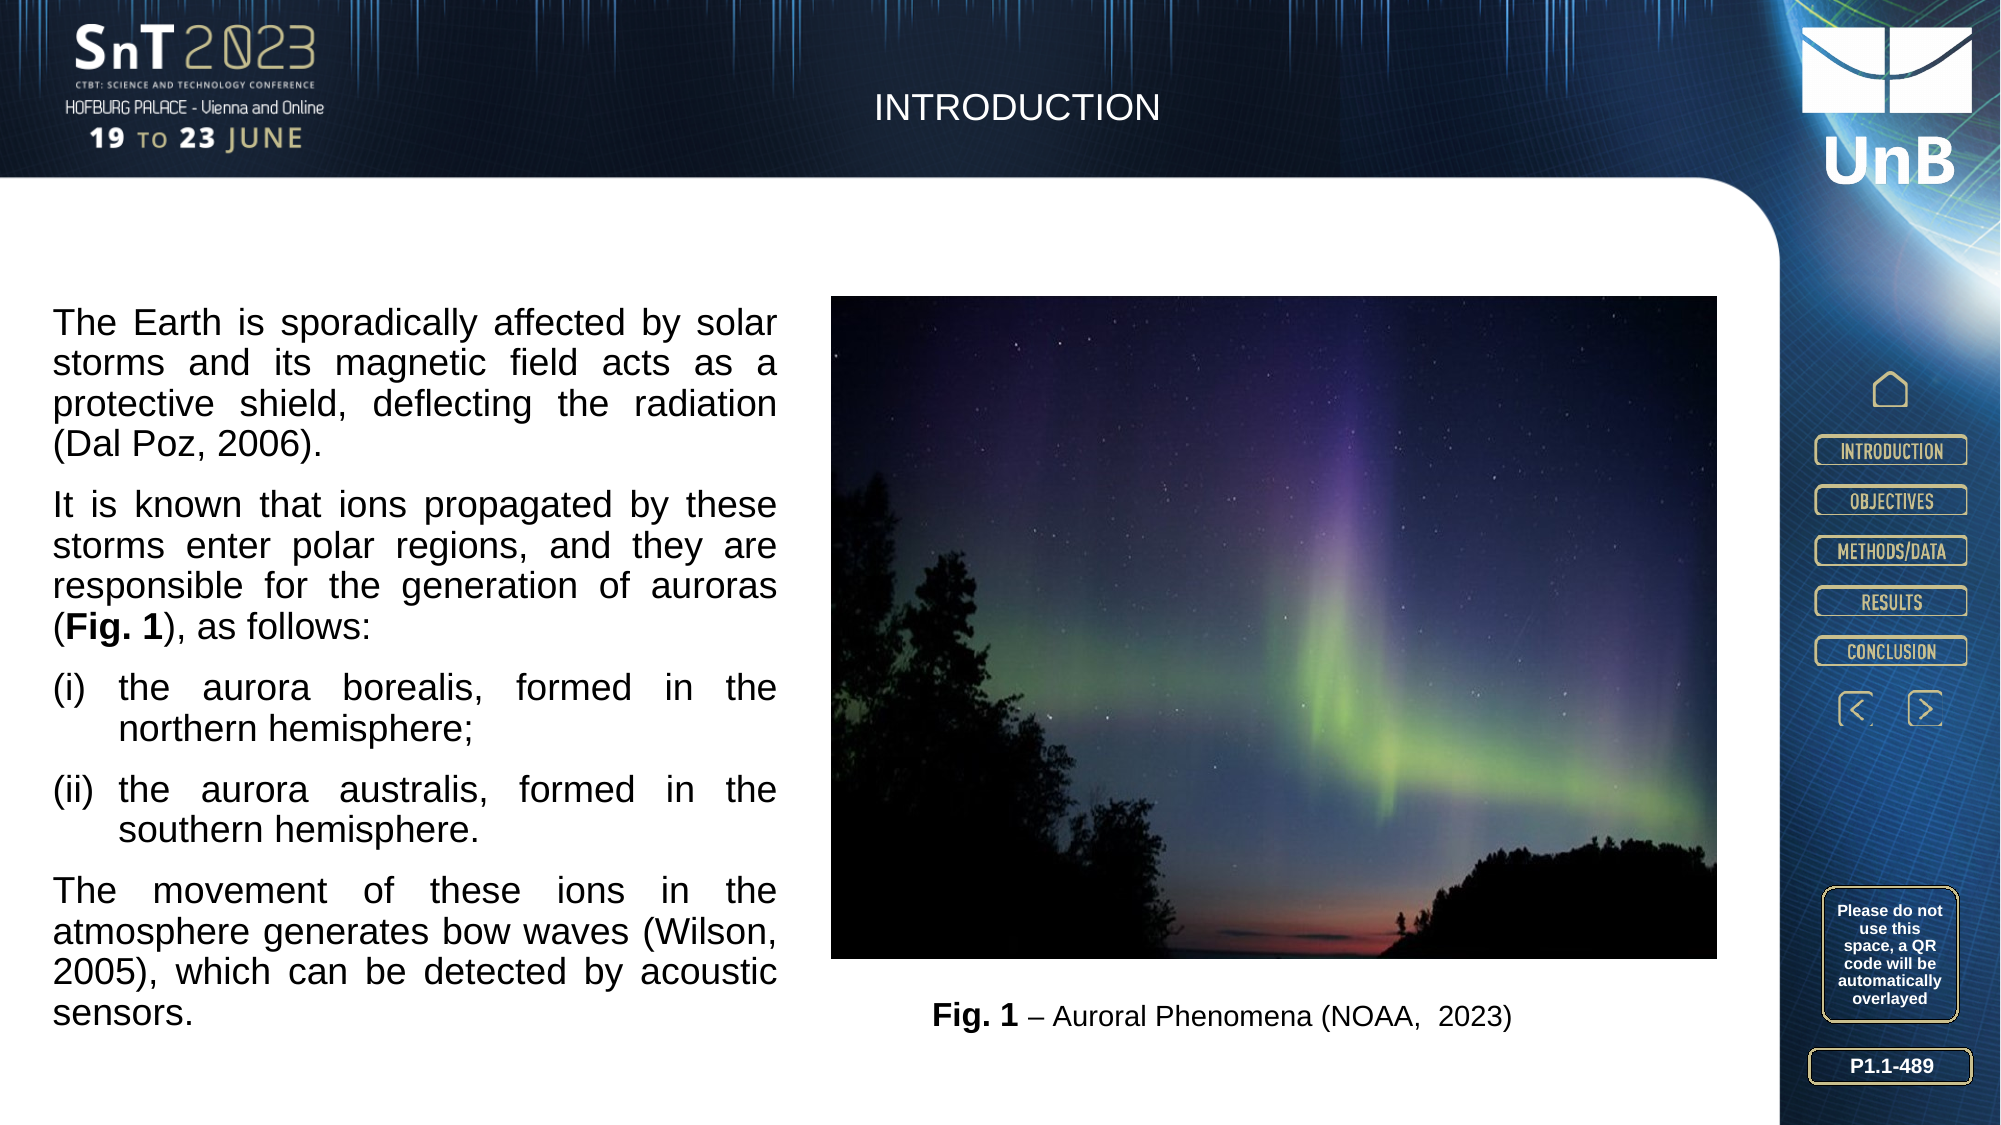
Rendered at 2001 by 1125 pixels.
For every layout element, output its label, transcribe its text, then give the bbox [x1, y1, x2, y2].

text_box Fig. 1 – Auroral Phenomena (NOAA, 2023) [917, 985, 1528, 1041]
text_box Please do not use this space, a QR code will be automatically overlayed [1821, 894, 1959, 1017]
picture [0, 0, 2001, 1125]
text_box P1.1-489 [1824, 1047, 1960, 1086]
list The Earth is sporadically affected by solar storms and its magnetic field acts as a protective shield, deflecting the radiation (Dal Poz, 2006). It is known that ions propagated by these storms enter polar regions, and they are responsible for the generation of auroras (Fig. 1), as follows: the aurora borealis, formed in the northern hemisphere; the aurora australis, formed in the southern hemisphere. The movement of these ions in the atmosphere generates bow waves (Wilson, 2005), which can be detected by acoustic sensors. [37, 295, 793, 841]
text_box INTRODUCTION [359, 43, 1676, 136]
